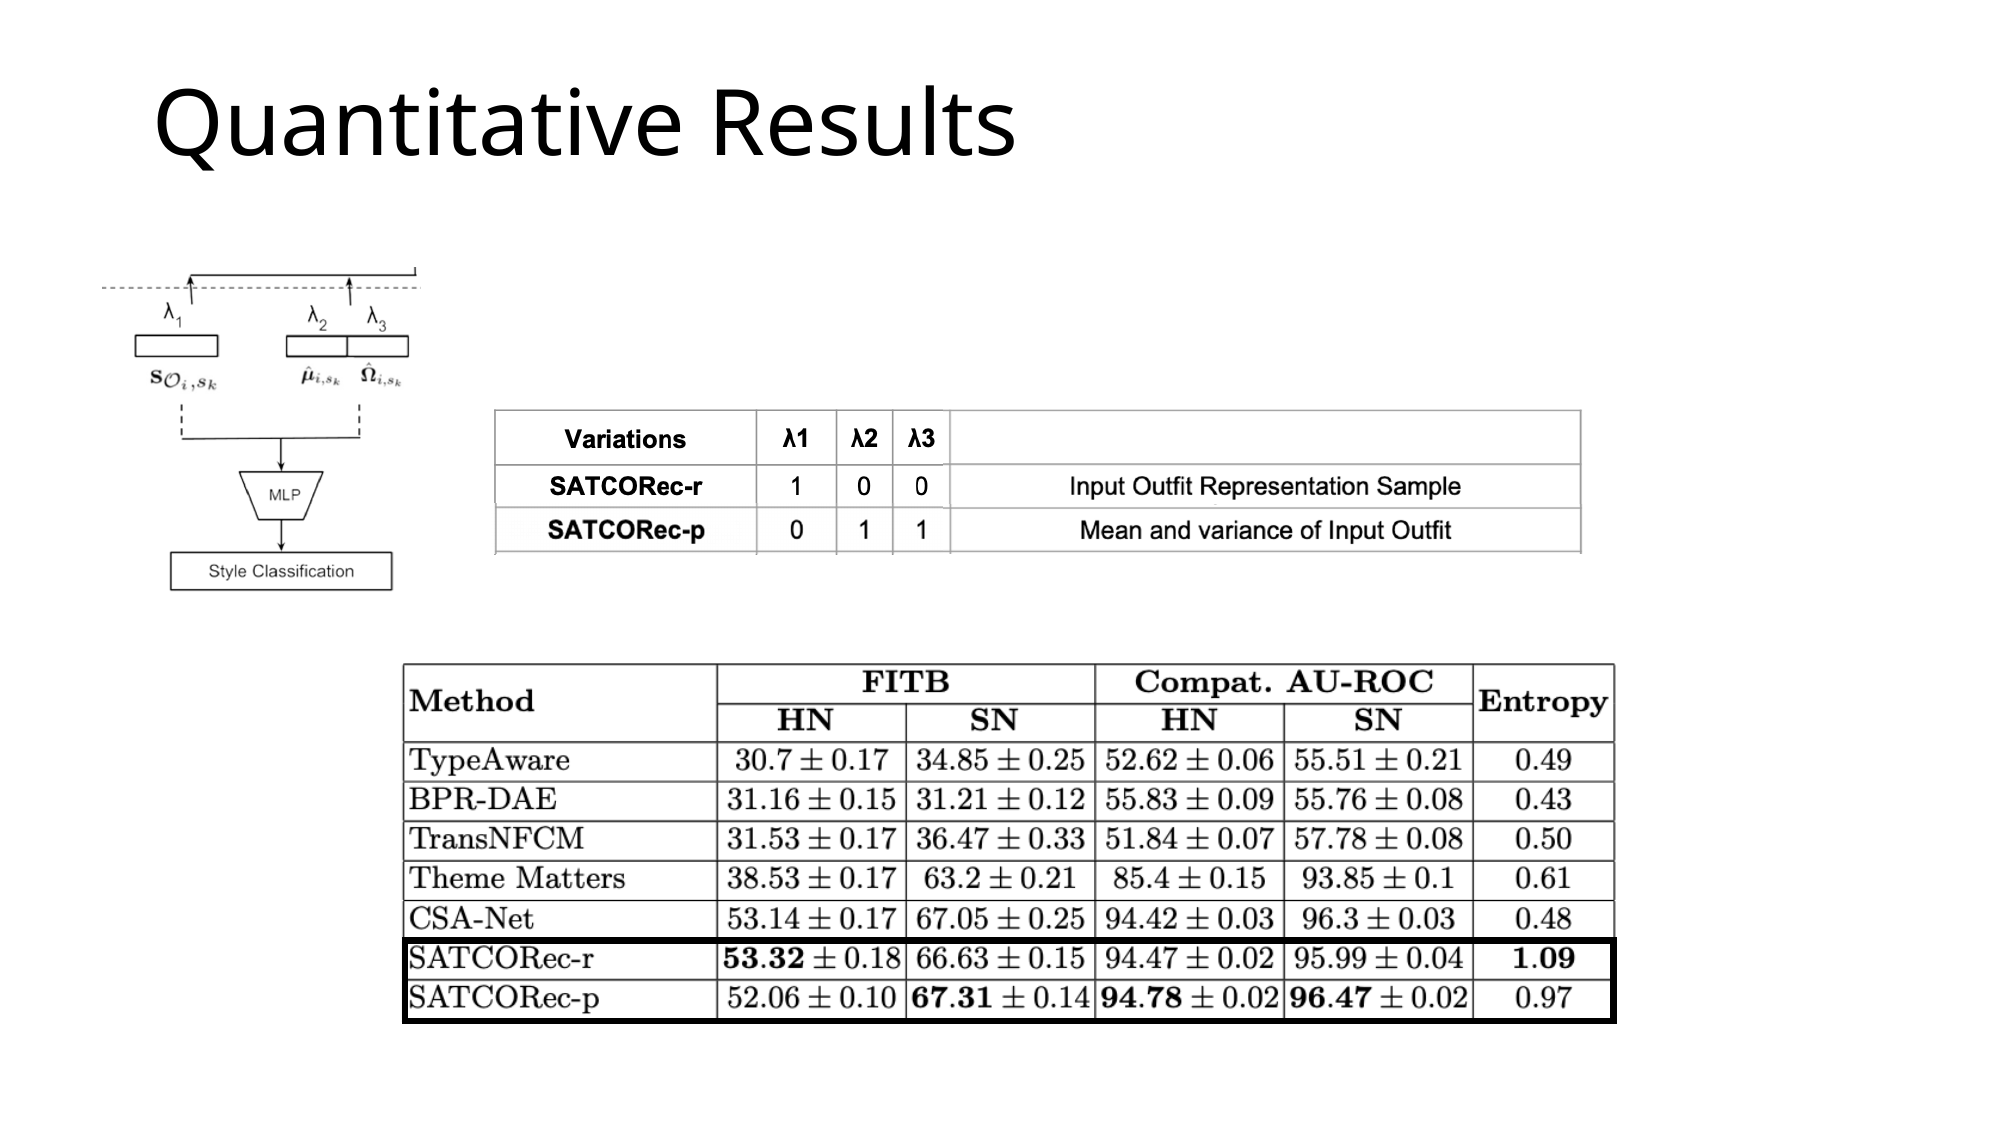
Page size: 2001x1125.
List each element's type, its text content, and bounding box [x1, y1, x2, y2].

picture [102, 267, 421, 595]
picture [371, 634, 1629, 1022]
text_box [420, 365, 1789, 662]
title Quantitative Results [137, 17, 1863, 235]
